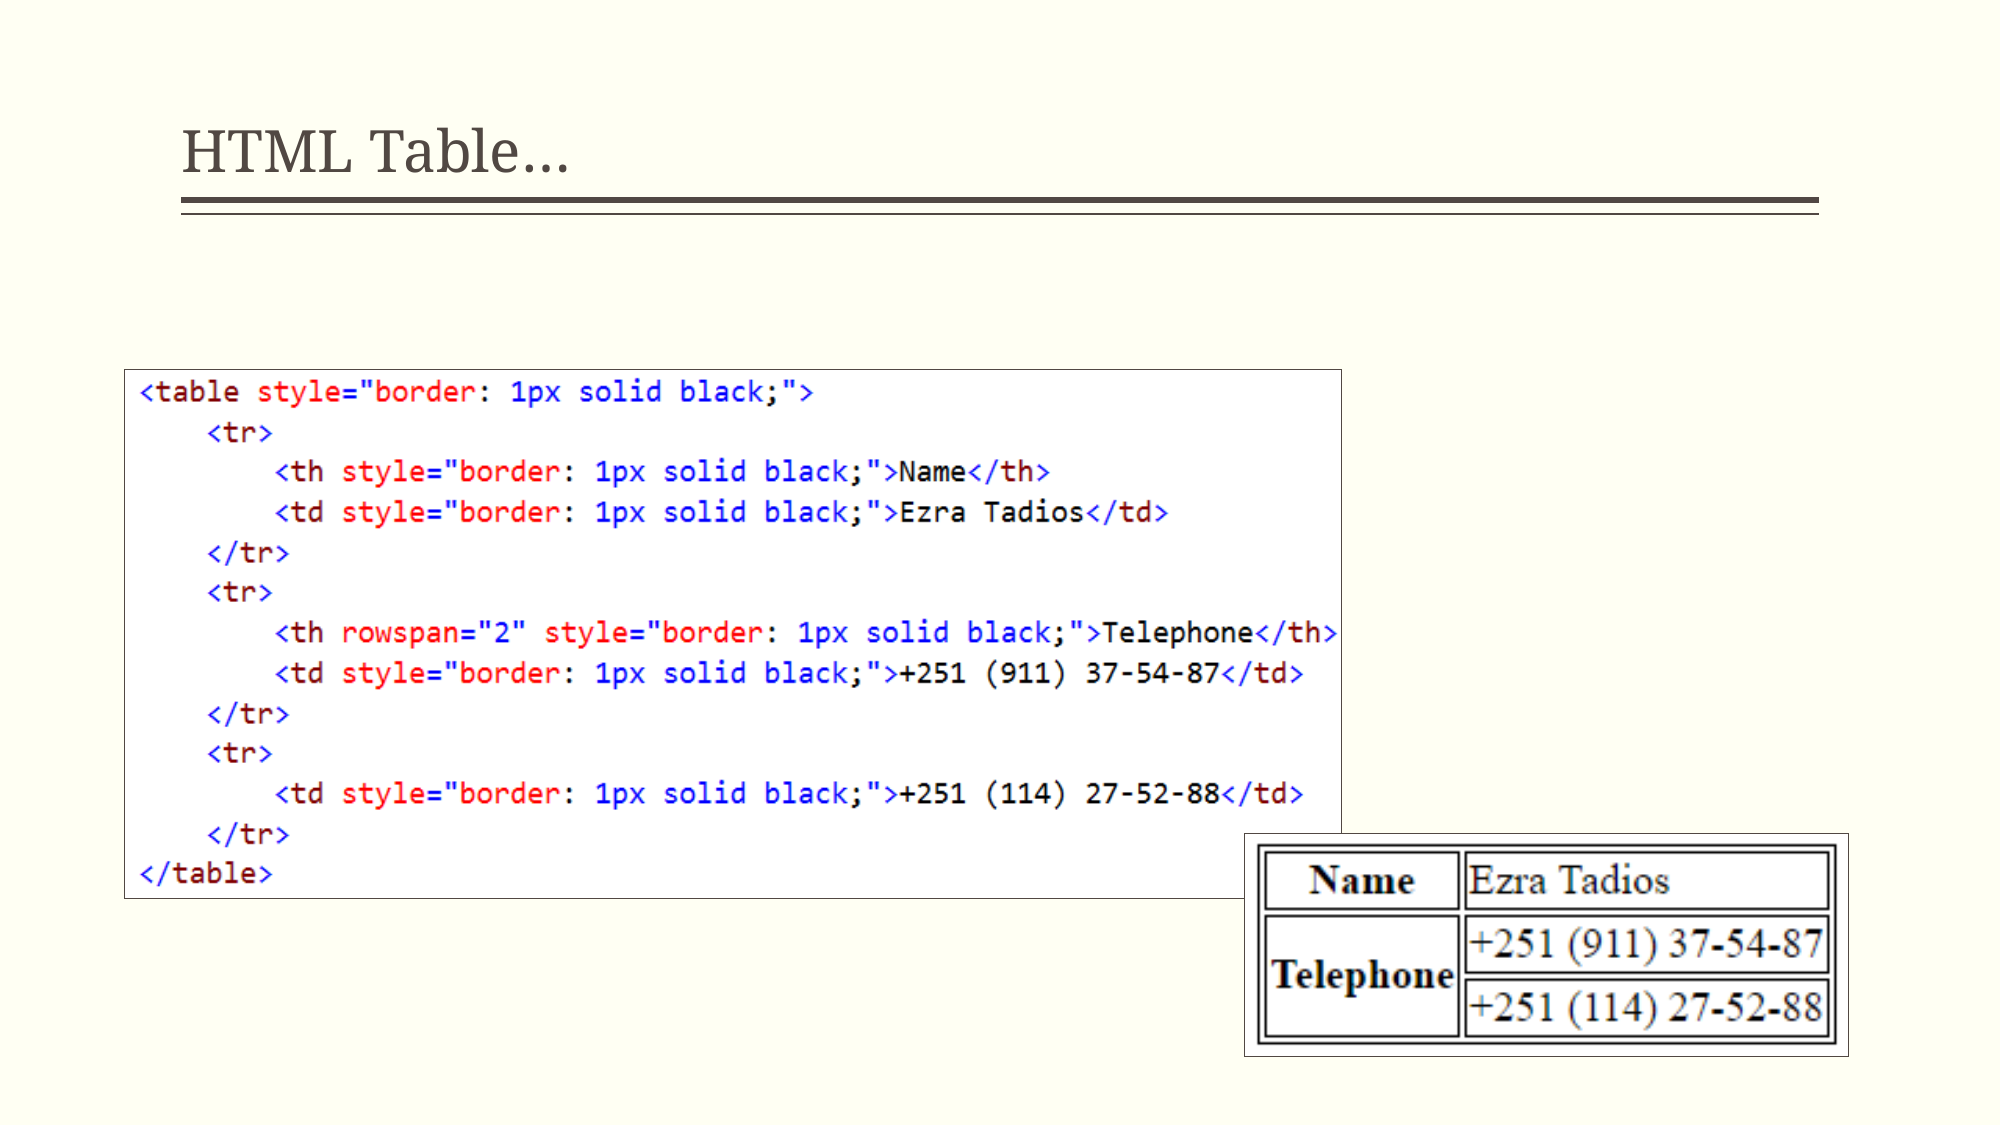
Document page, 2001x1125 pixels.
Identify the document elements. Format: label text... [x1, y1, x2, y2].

title HTML Table… [181, 12, 1819, 193]
picture [124, 369, 1849, 1057]
